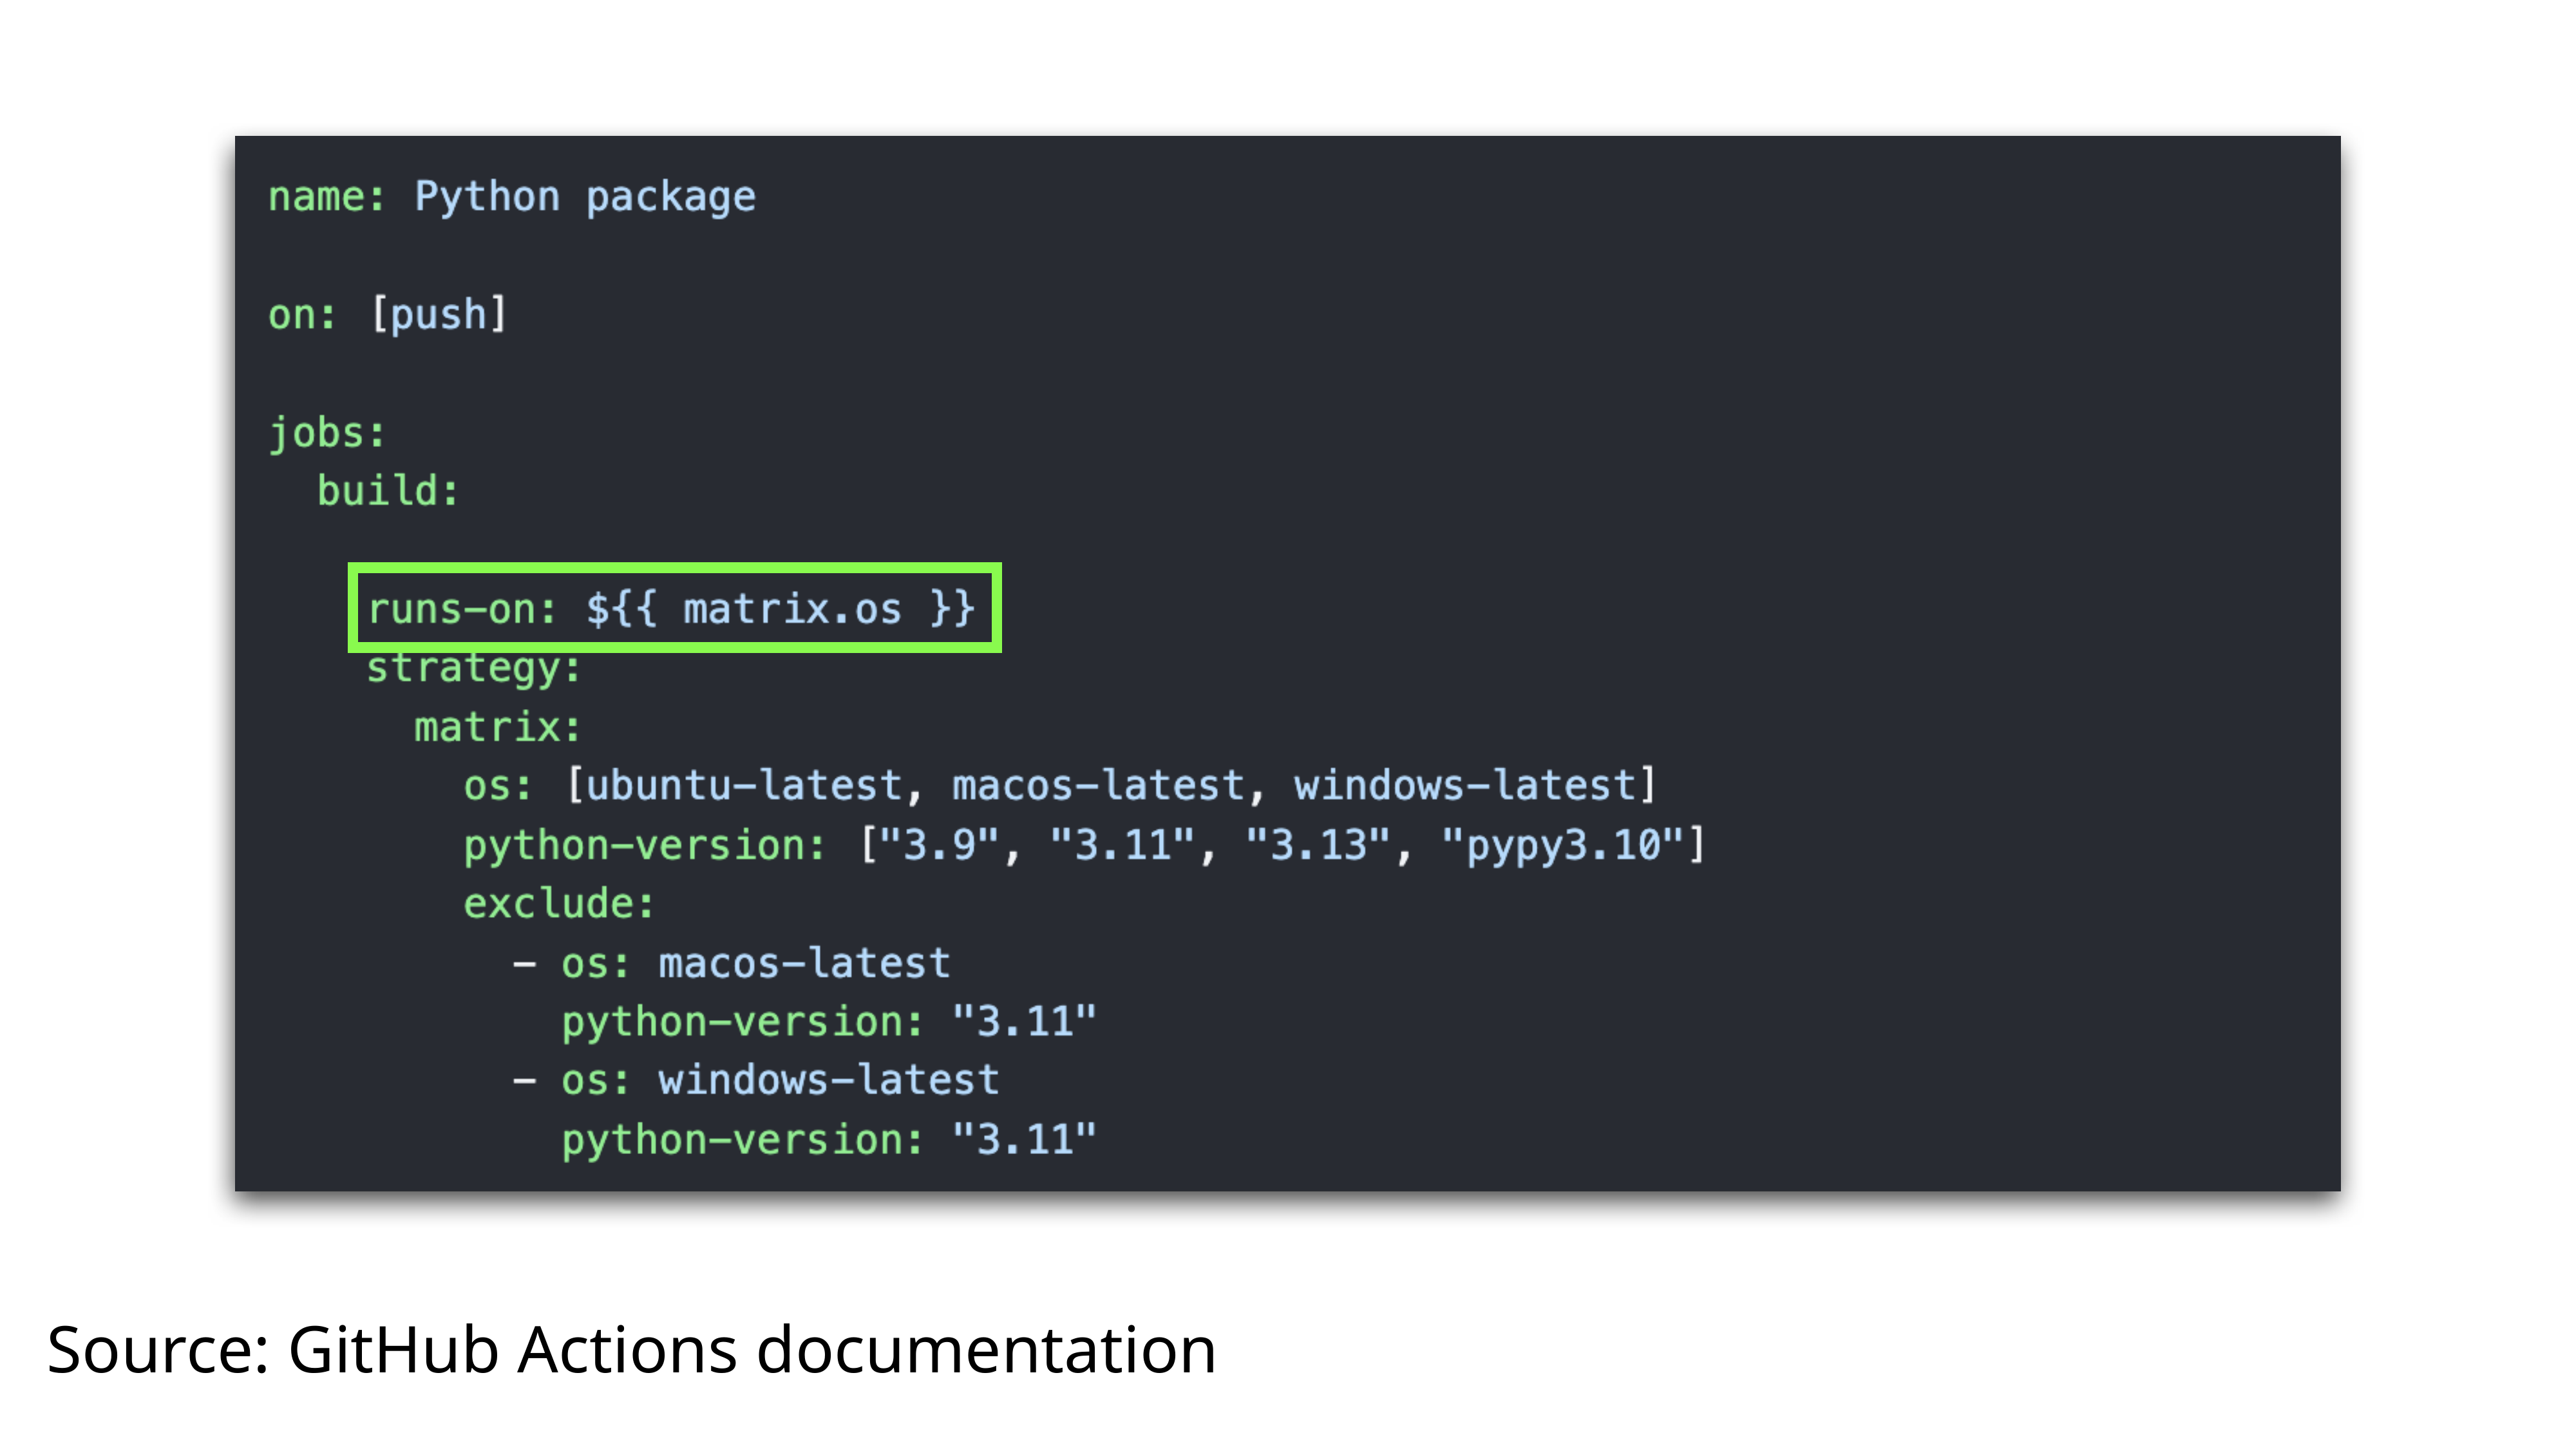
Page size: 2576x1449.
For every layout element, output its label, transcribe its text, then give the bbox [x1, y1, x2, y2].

text_box Source: GitHub Actions documentation [41, 1311, 1226, 1392]
picture [234, 136, 2342, 1191]
